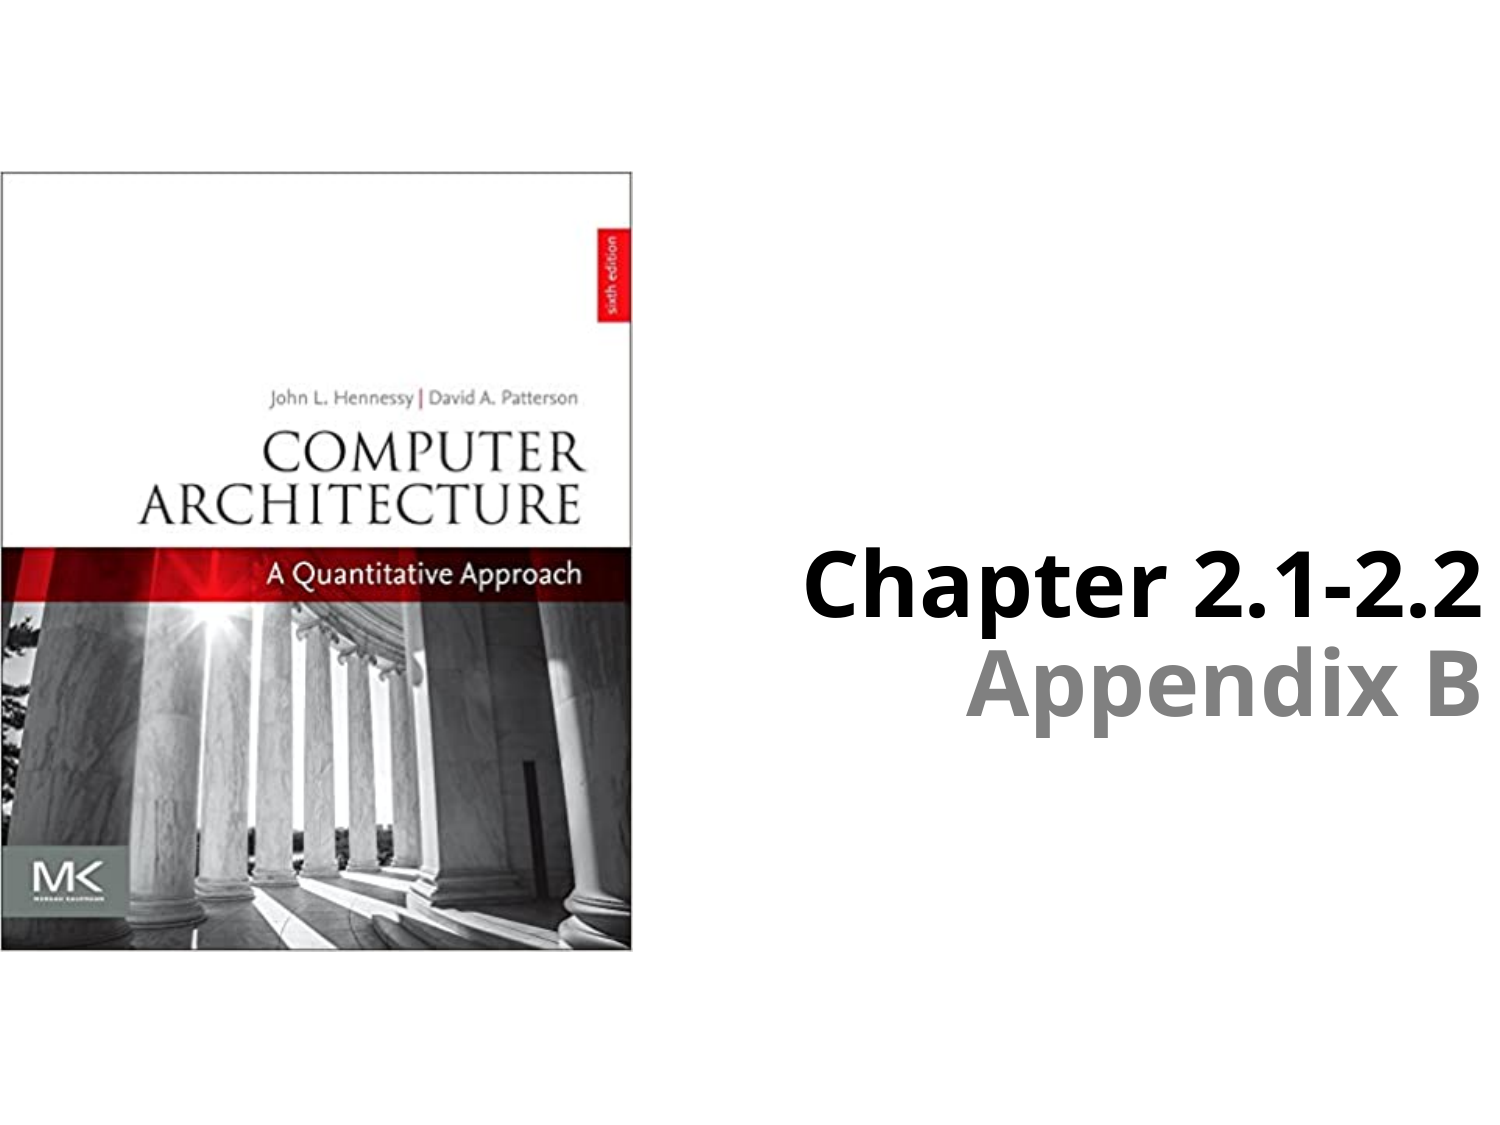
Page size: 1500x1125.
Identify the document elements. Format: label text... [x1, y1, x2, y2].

text_box Chapter 2.1-2.2 [637, 487, 1500, 675]
picture [0, 171, 633, 952]
title Appendix B [812, 675, 1500, 763]
